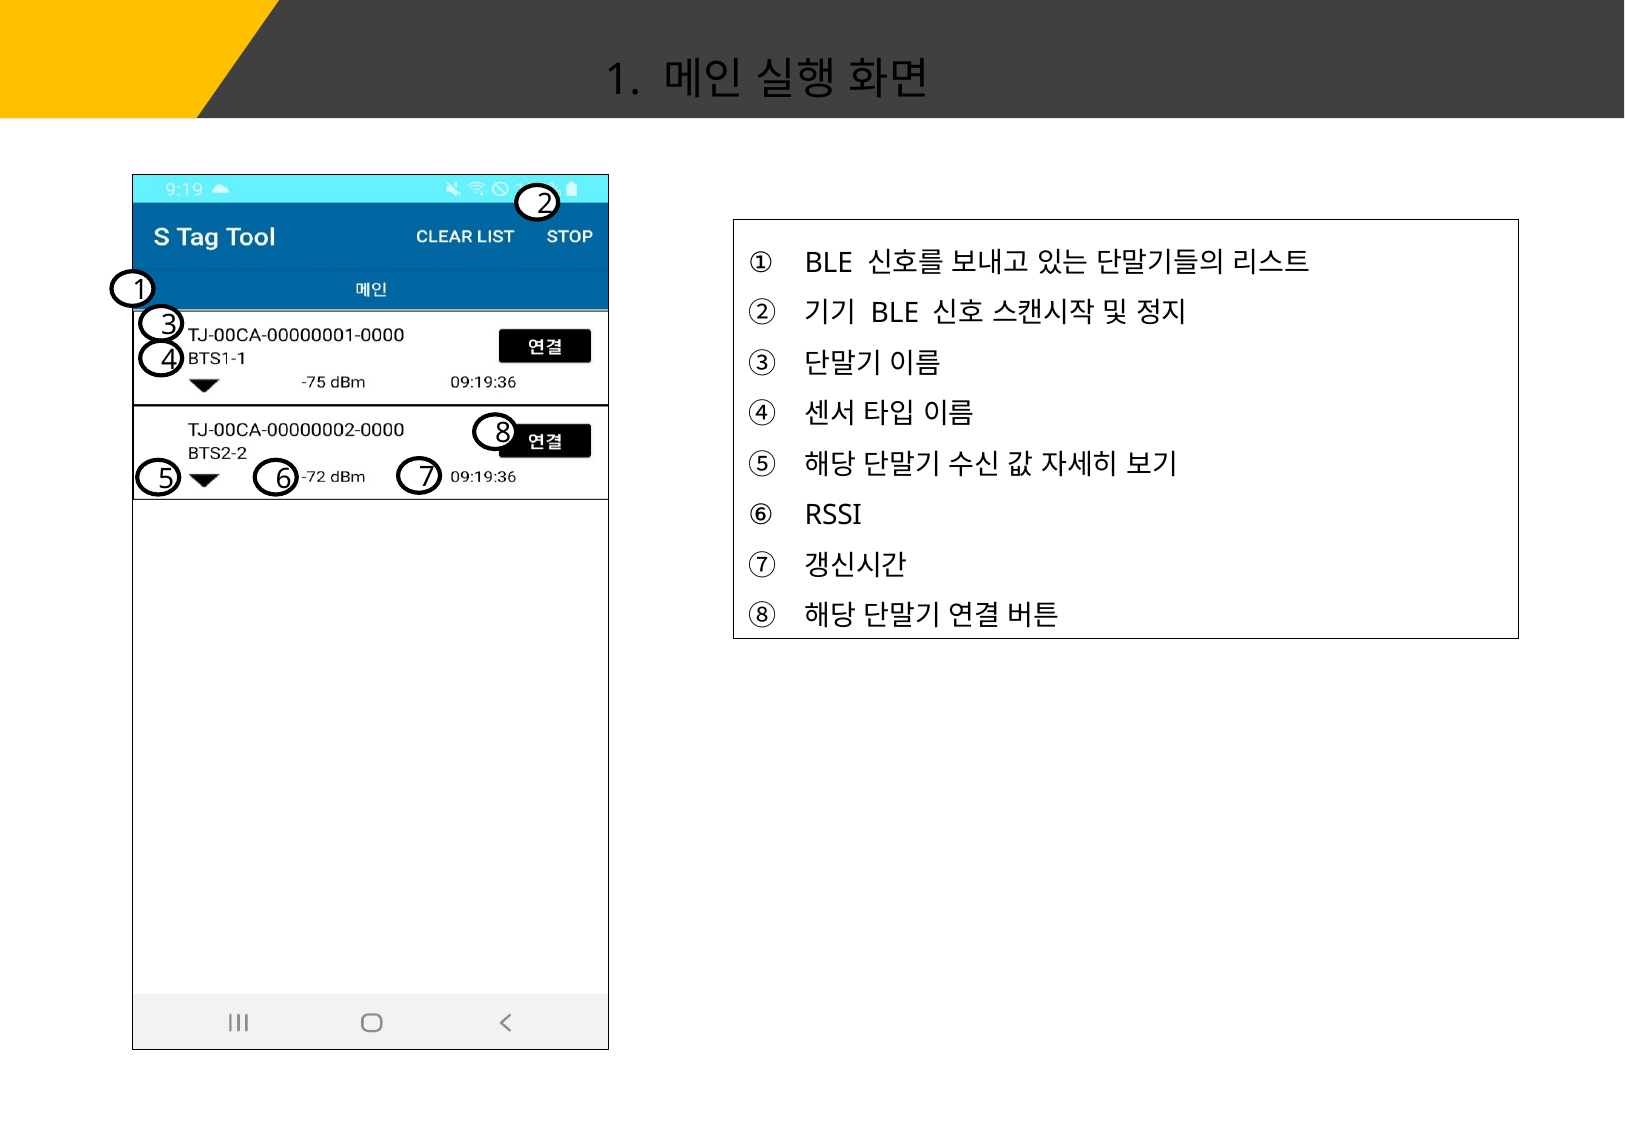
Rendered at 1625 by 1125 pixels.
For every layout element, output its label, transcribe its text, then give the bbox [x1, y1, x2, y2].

text_box BLE 신호를 보내고 있는 단말기들의 리스트 기기 BLE 신호 스캔시작 및 정지 단말기 이름 센서 타입 이름 해당 단말기 수신 값 자세히 보기 RSSI 갱신시간 해당 단말기 연결 버튼 [733, 219, 1519, 639]
text_box 1 [109, 269, 127, 308]
picture [132, 174, 609, 1051]
title 1. 메인 실행 화면 [36, 43, 1498, 175]
